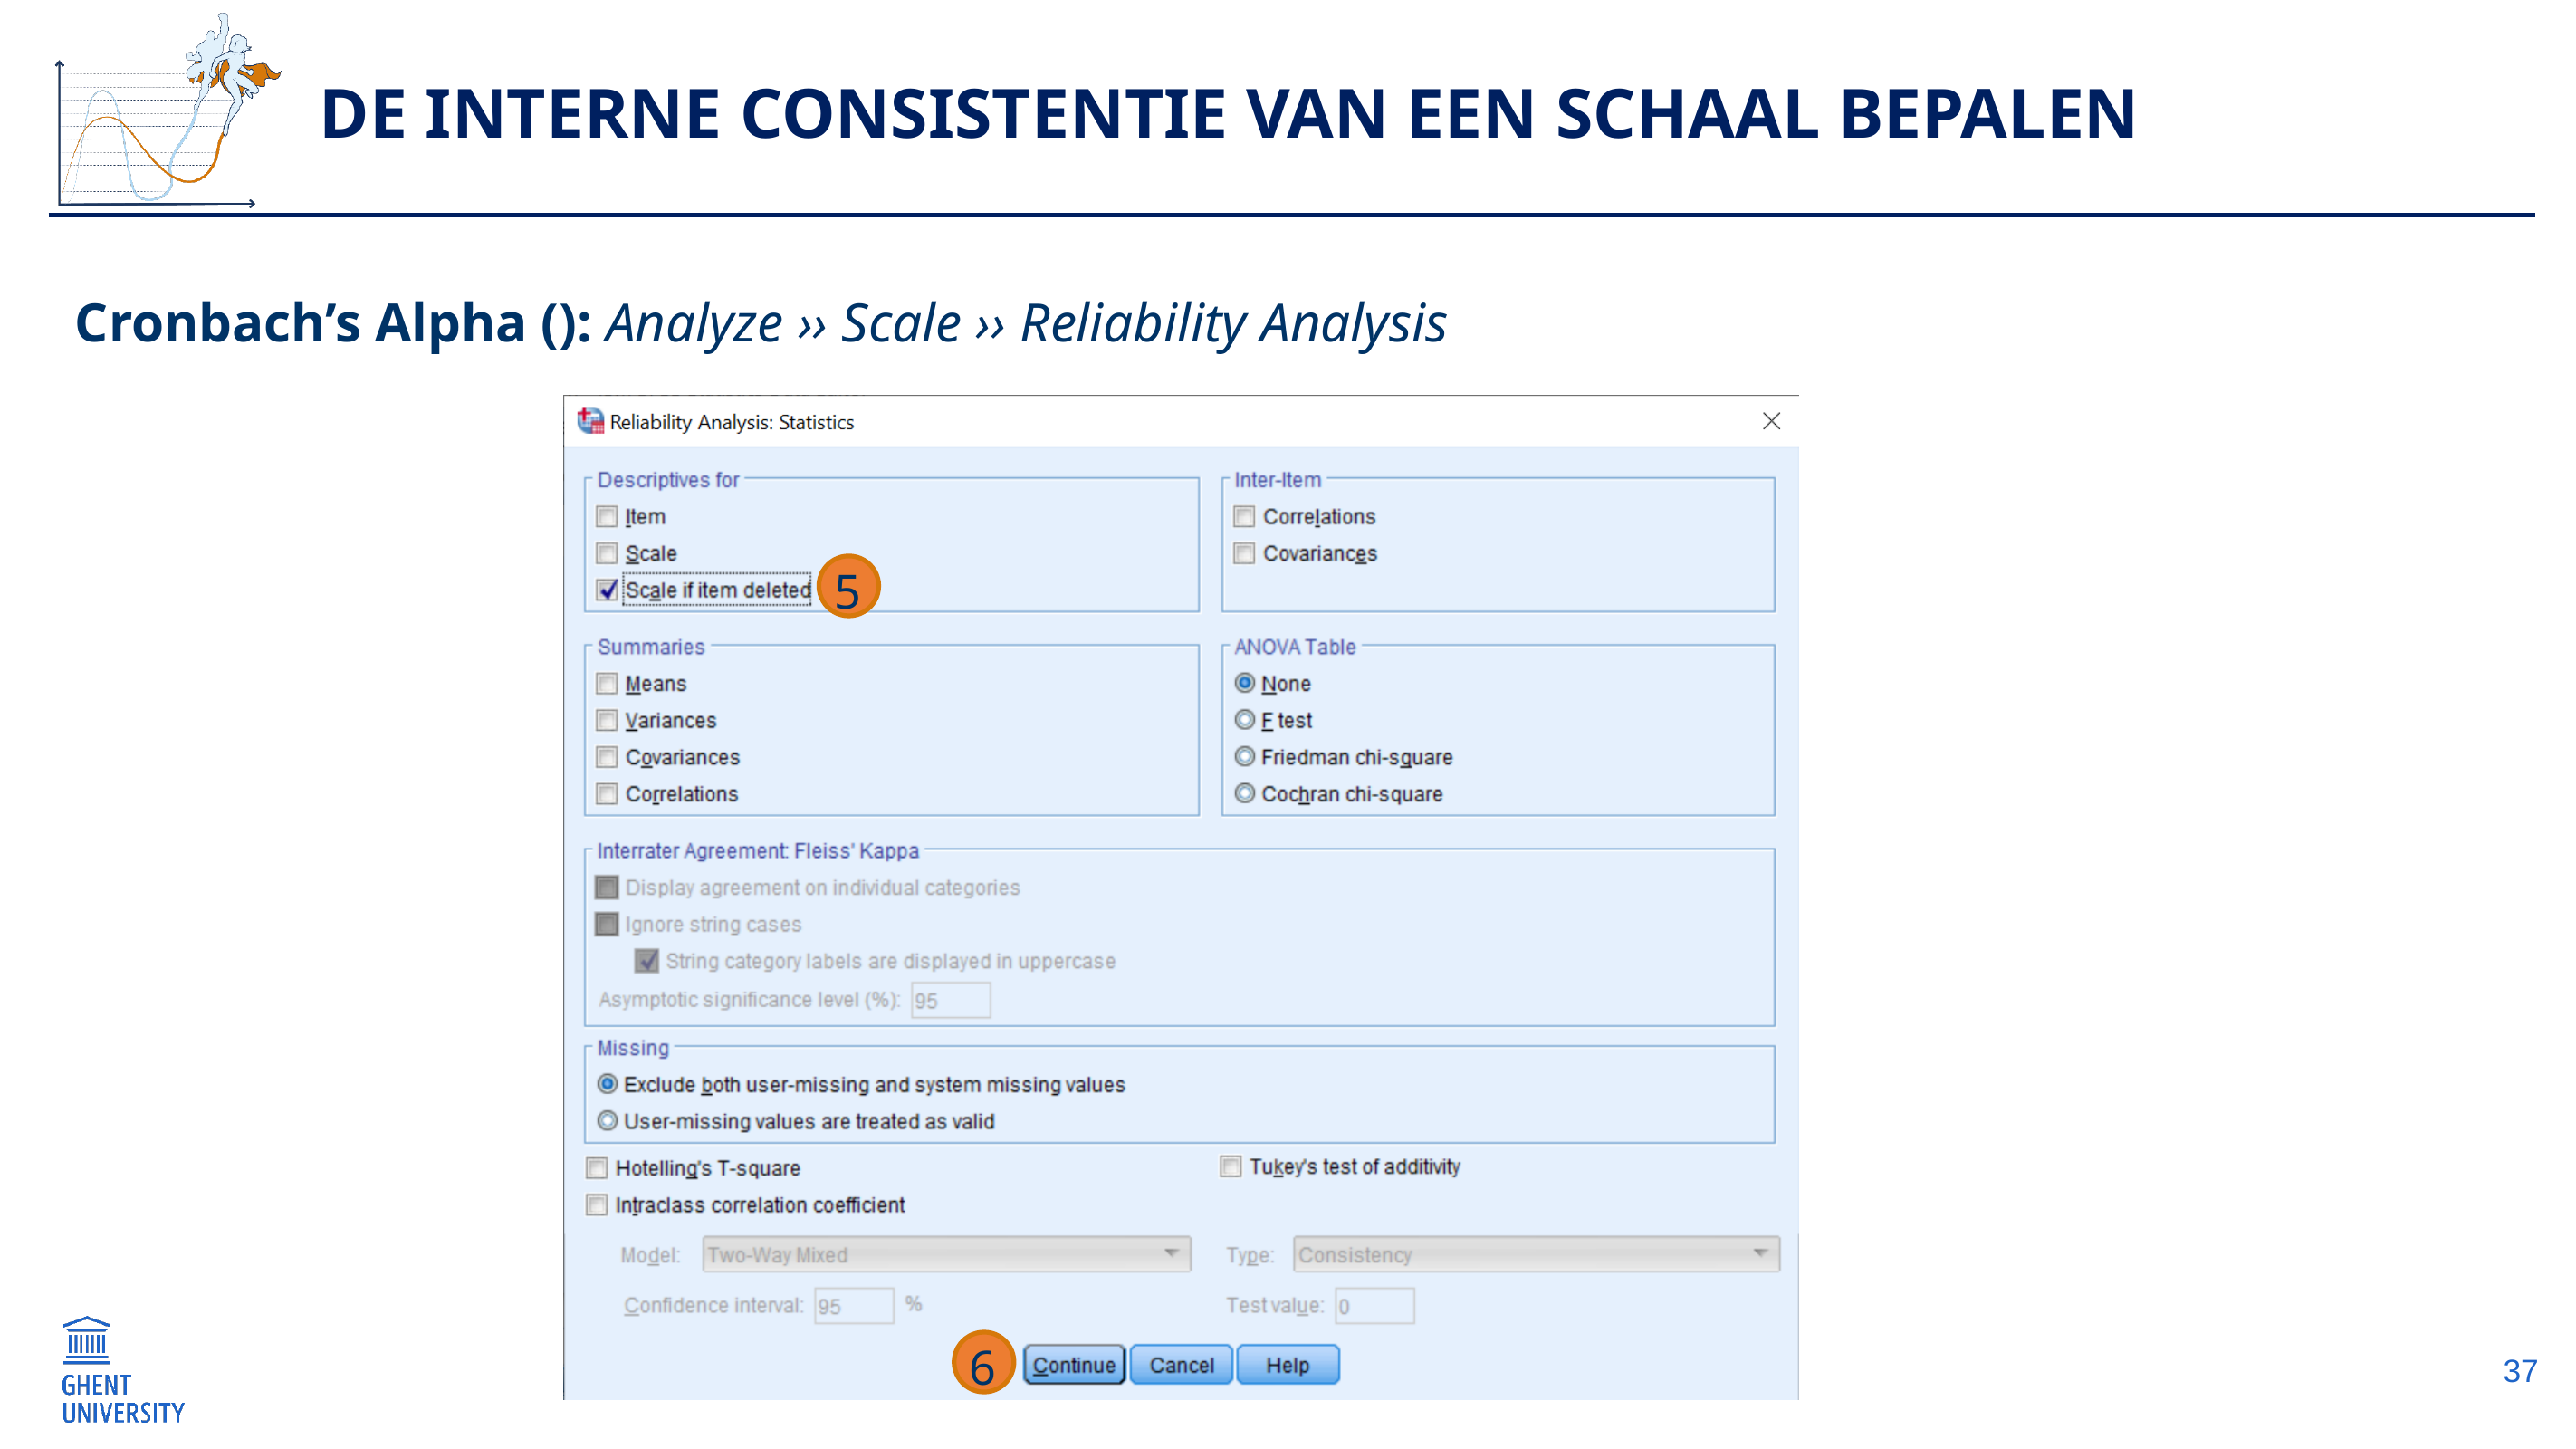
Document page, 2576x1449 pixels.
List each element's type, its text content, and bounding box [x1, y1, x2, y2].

picture [62, 1175, 411, 1449]
picture [5, 0, 306, 318]
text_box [819, 543, 982, 620]
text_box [953, 1319, 1117, 1396]
slide_number 37 [2415, 1330, 2553, 1408]
picture [563, 395, 1799, 1400]
title De interne consistentie van een schaal bepalen [305, 18, 2527, 159]
